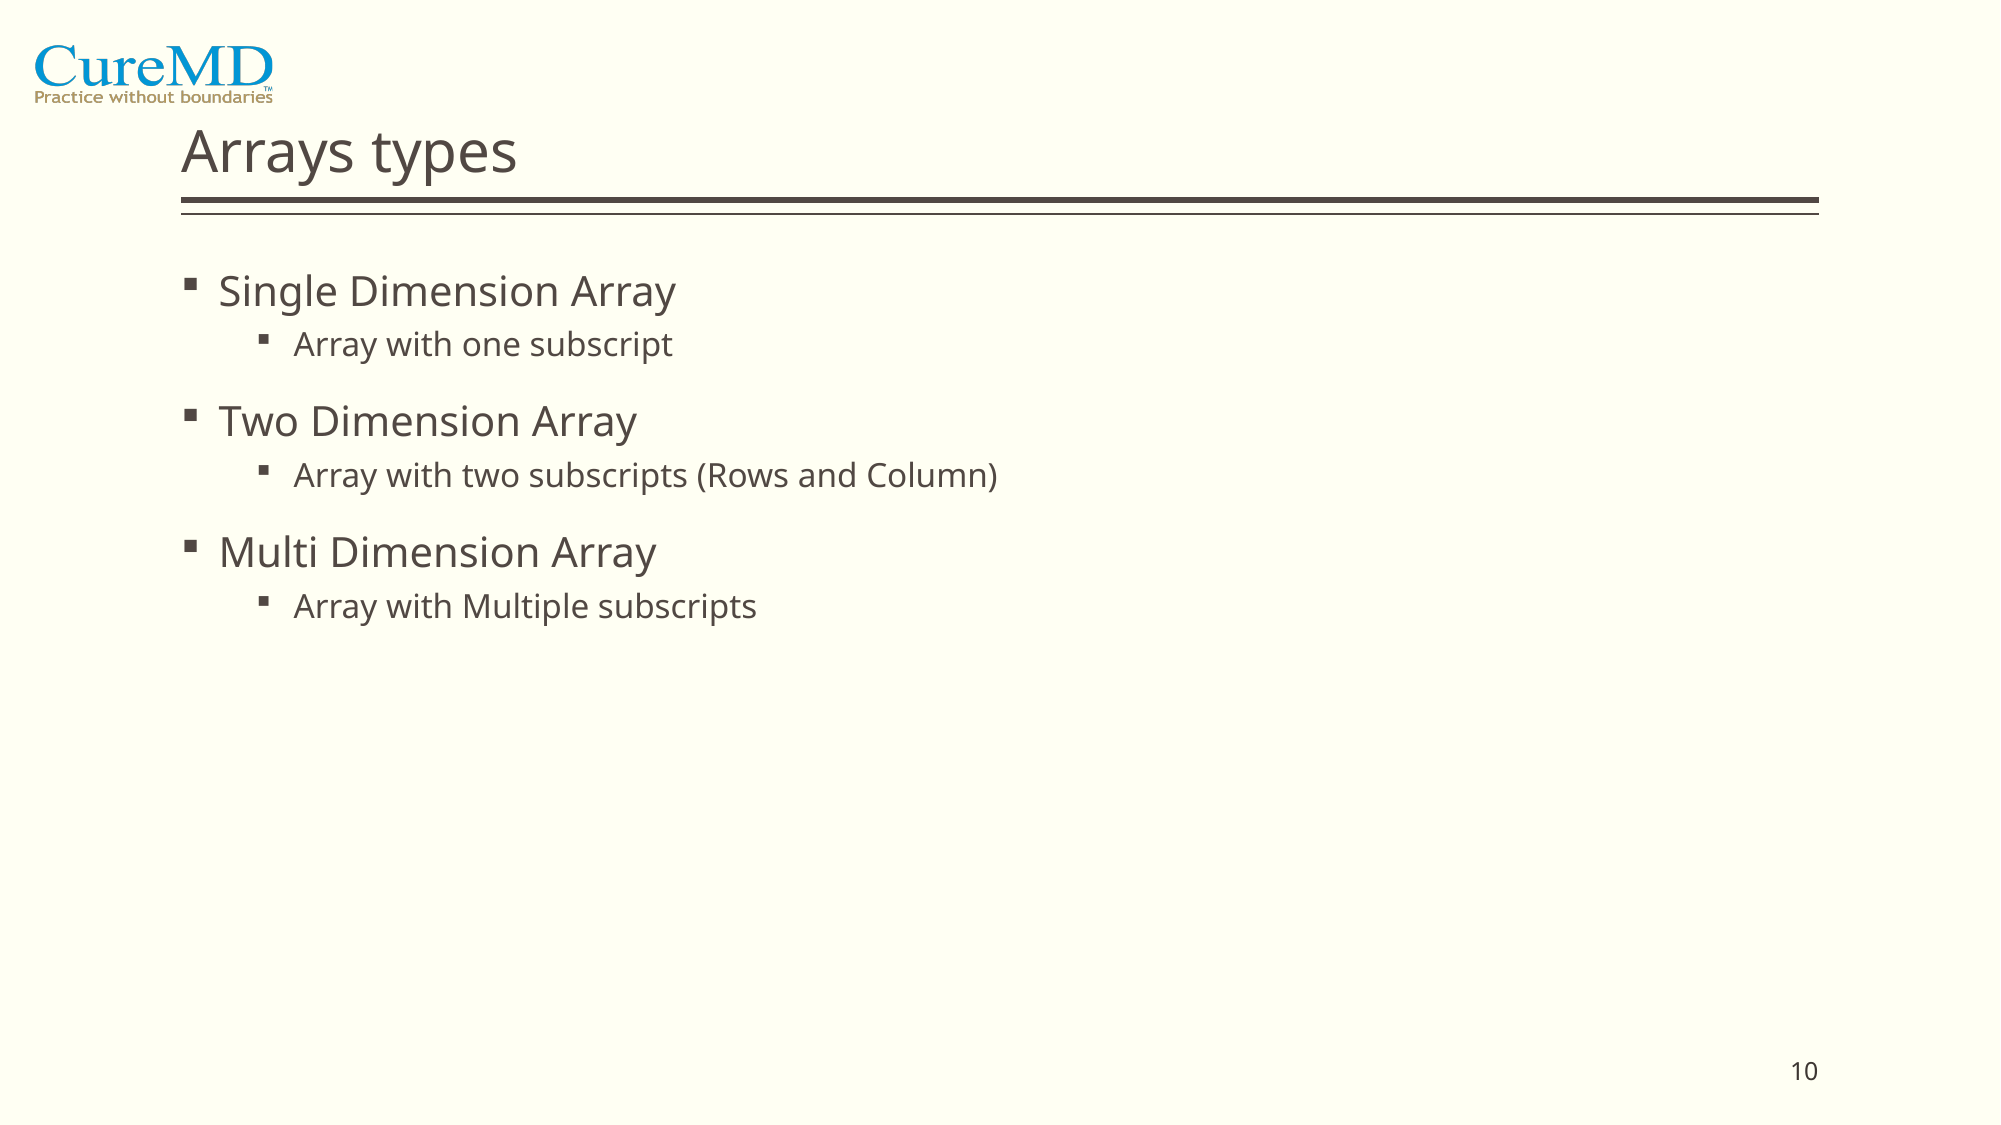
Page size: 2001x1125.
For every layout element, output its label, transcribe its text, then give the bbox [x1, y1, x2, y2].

picture [35, 45, 51, 60]
title Arrays types [181, 12, 1819, 193]
slide_number 10 [1518, 1042, 1819, 1103]
list Single Dimension Array Array with one subscript Two Dimension Array Array with two subscripts (Rows and Column) Multi Dimension Array Array with Multiple subscripts [181, 262, 1819, 1013]
picture [35, 45, 181, 103]
